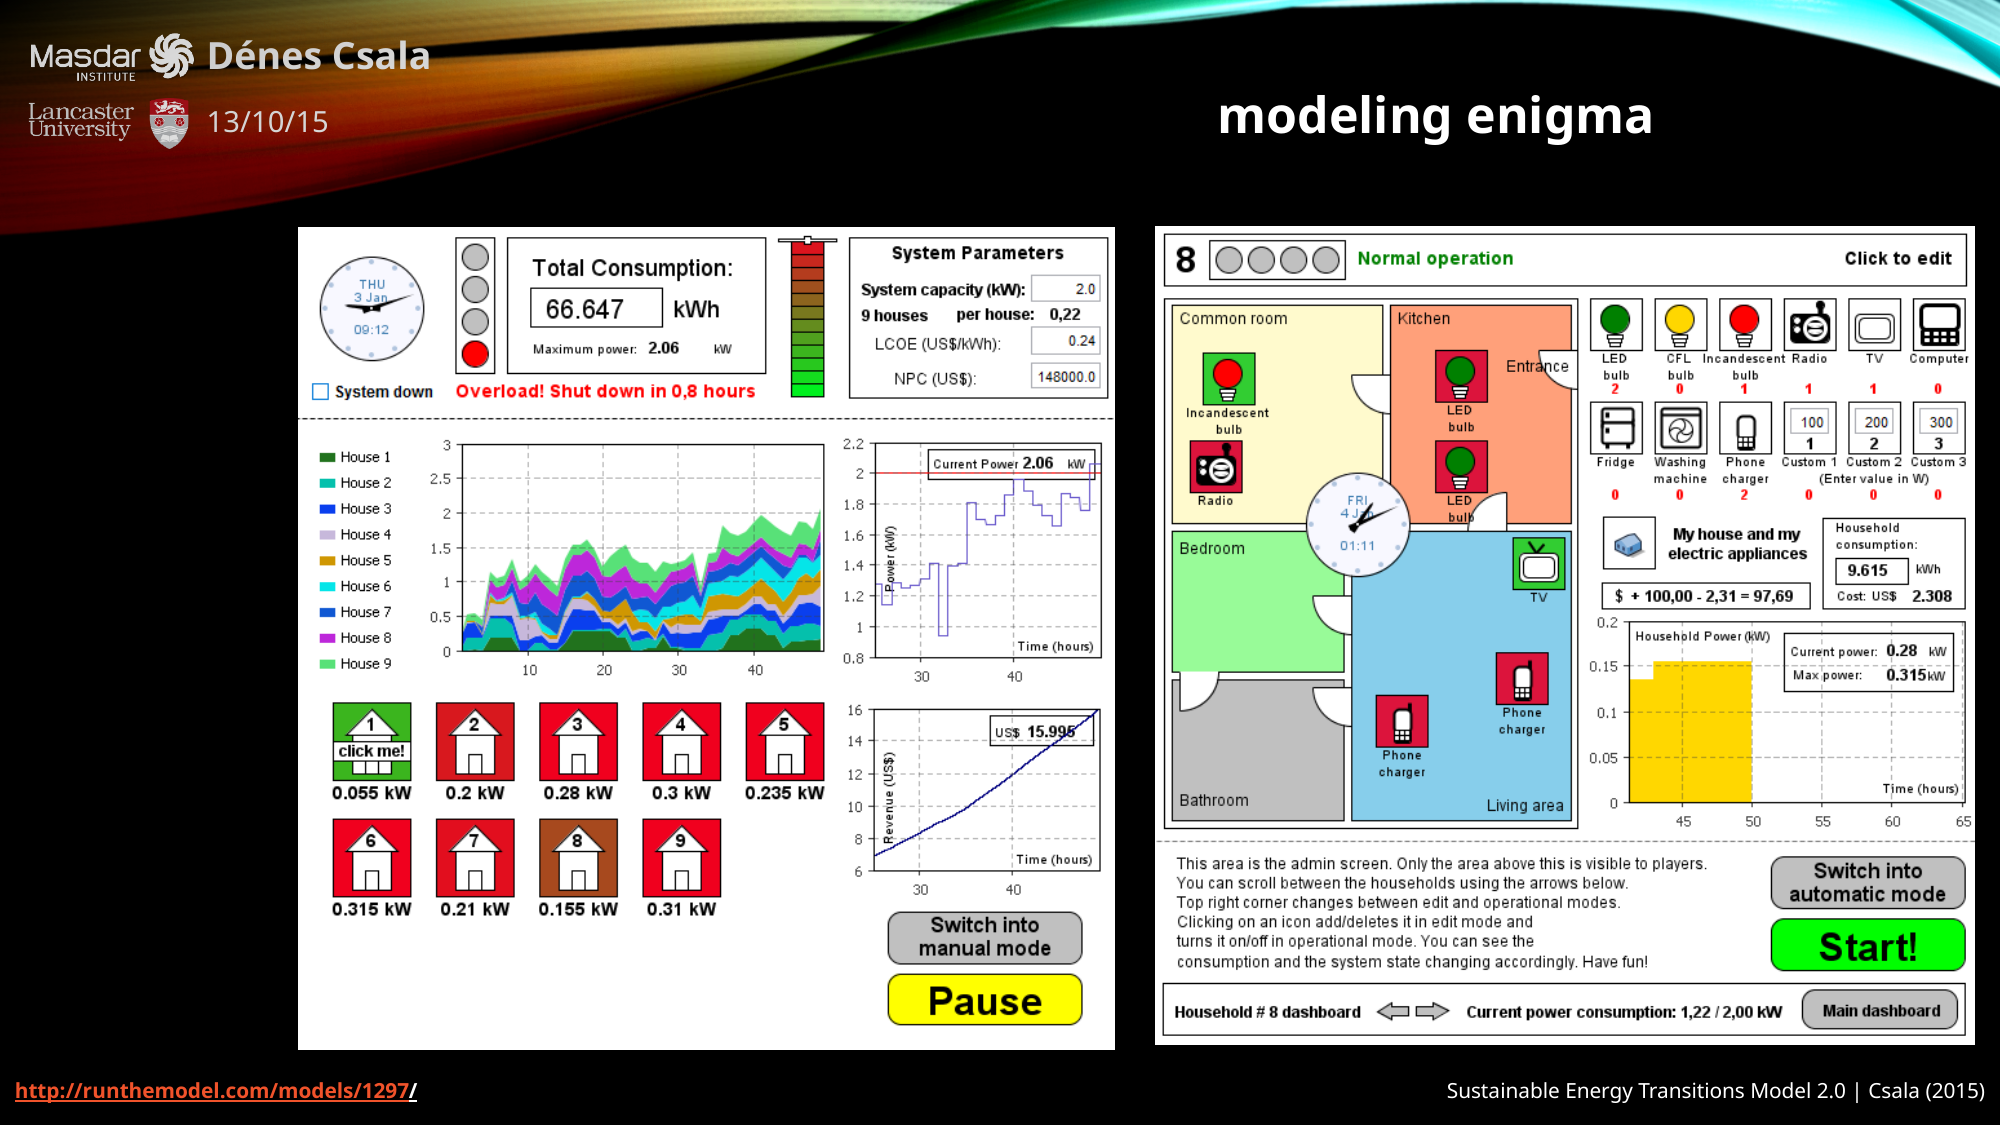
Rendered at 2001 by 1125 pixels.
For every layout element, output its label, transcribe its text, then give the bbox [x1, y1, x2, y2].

picture [0, 0, 2000, 1050]
text_box Sustainable Energy Transitions Model 2.0 | Csala (2015) [1155, 1027, 2000, 1125]
text_box http://runthemodel.com/models/1297/ [0, 1070, 1155, 1125]
picture [1155, 226, 1975, 1045]
text_box modeling enigma [828, 58, 2000, 248]
